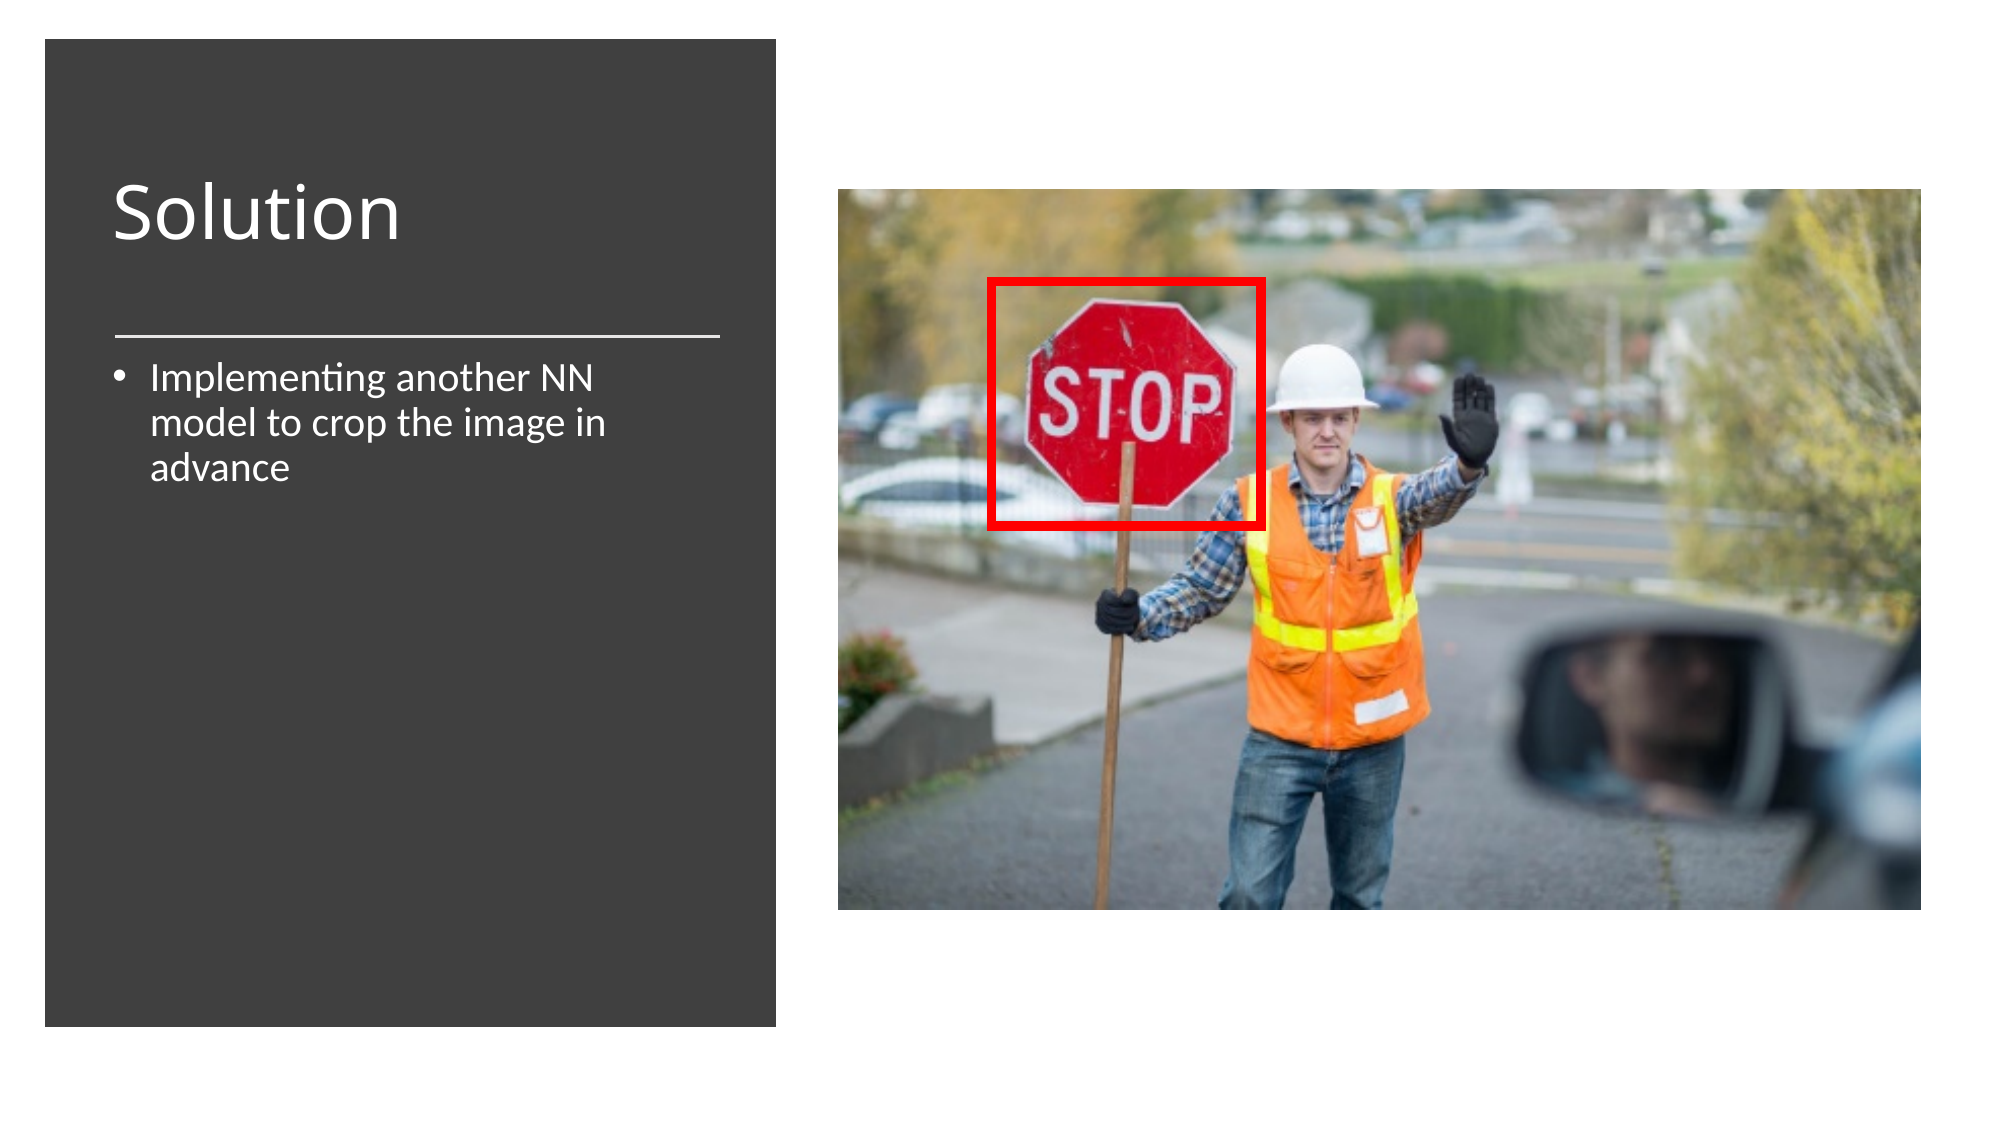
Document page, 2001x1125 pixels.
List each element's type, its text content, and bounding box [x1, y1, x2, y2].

list Implementing another NN model to crop the image in advance [97, 348, 725, 967]
title Solution [97, 105, 725, 326]
text_box [54, 49, 767, 1018]
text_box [838, 189, 1921, 910]
